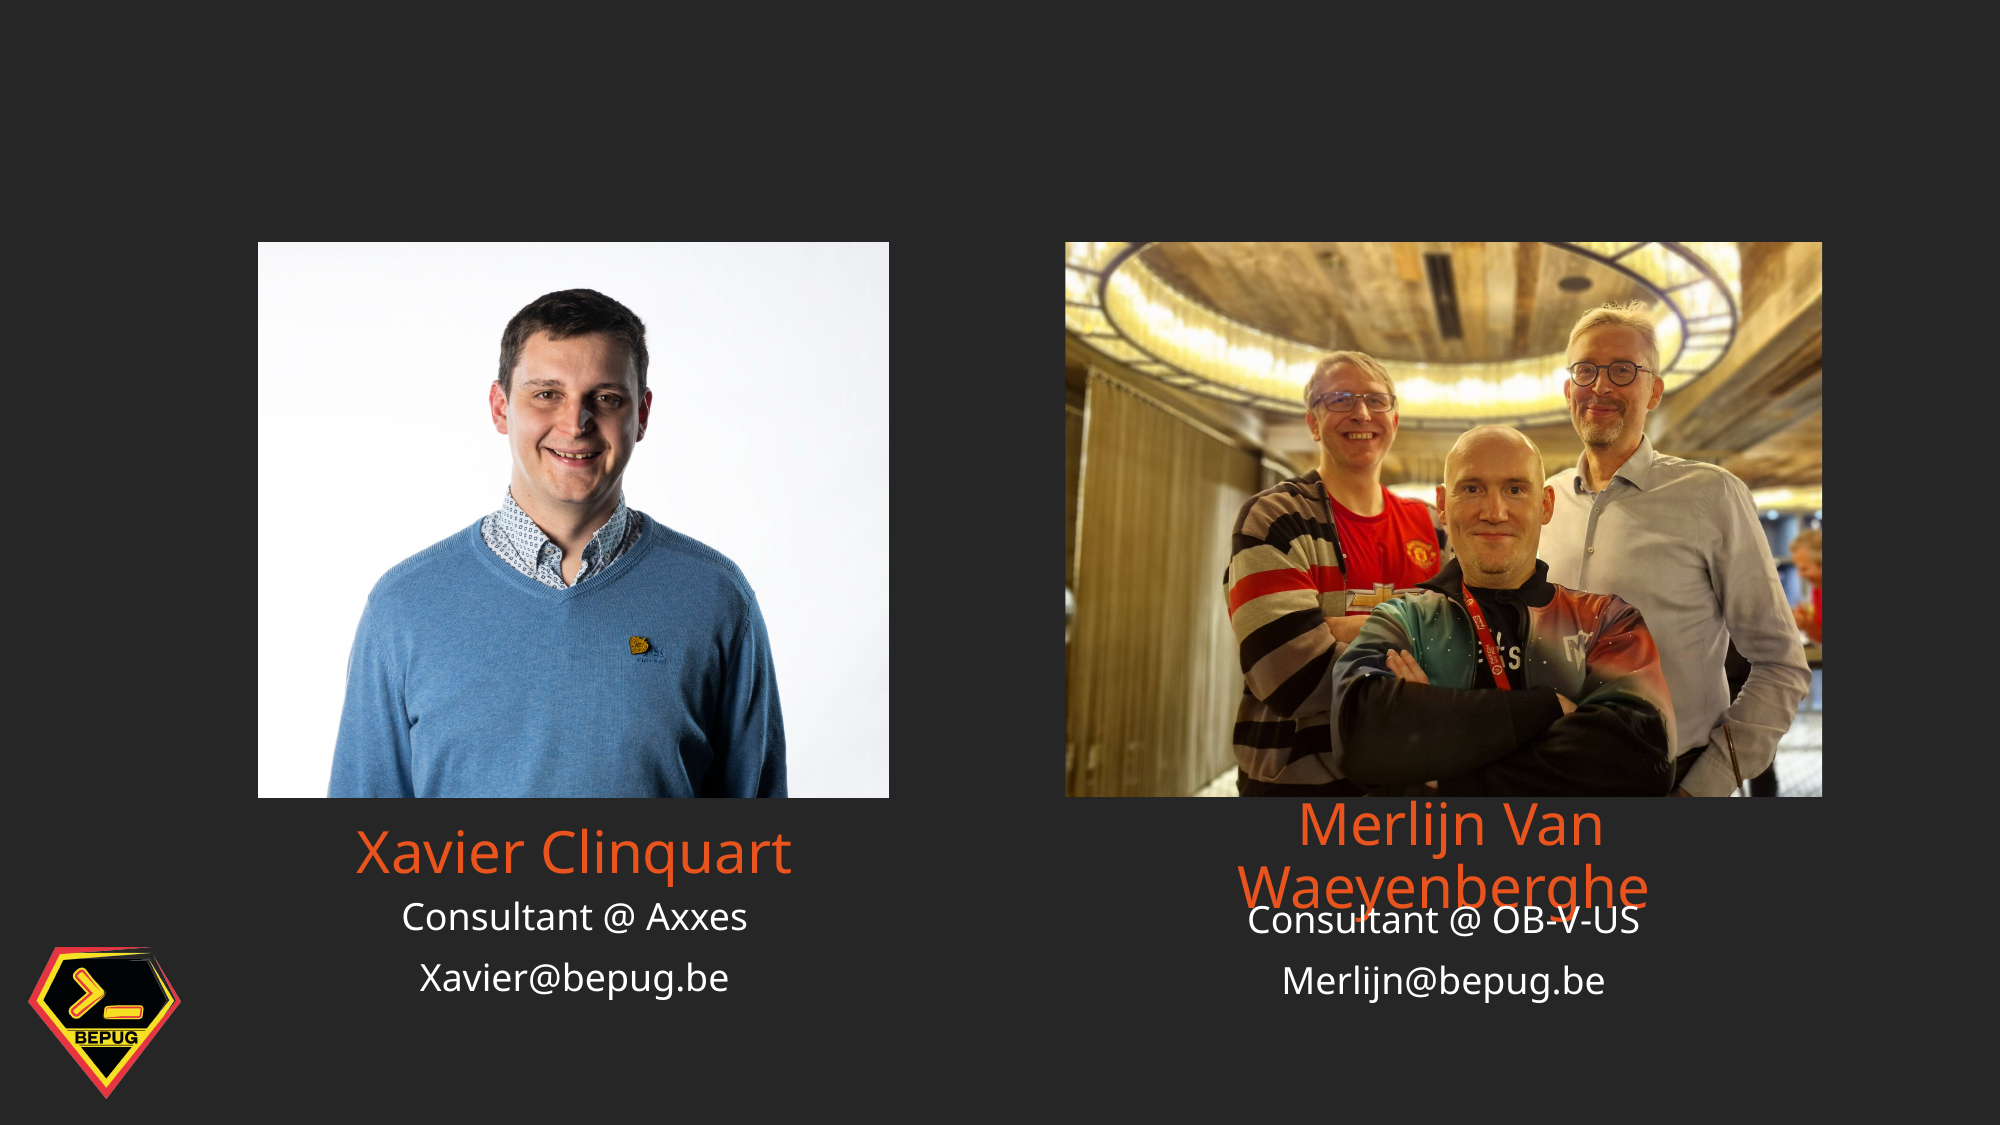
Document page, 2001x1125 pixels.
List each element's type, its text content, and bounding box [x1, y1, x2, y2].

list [28, 947, 181, 1100]
text_box Consultant @ OB-V-US Merlijn@bepug.be [1121, 893, 1767, 1034]
picture [258, 242, 890, 798]
text_box Consultant @ Axxes Xavier@bepug.be [252, 890, 898, 1031]
title Xavier Clinquart [252, 818, 898, 890]
text_box Merlijn Van Waeyenberghe [1068, 821, 1835, 894]
picture [1064, 242, 1823, 798]
